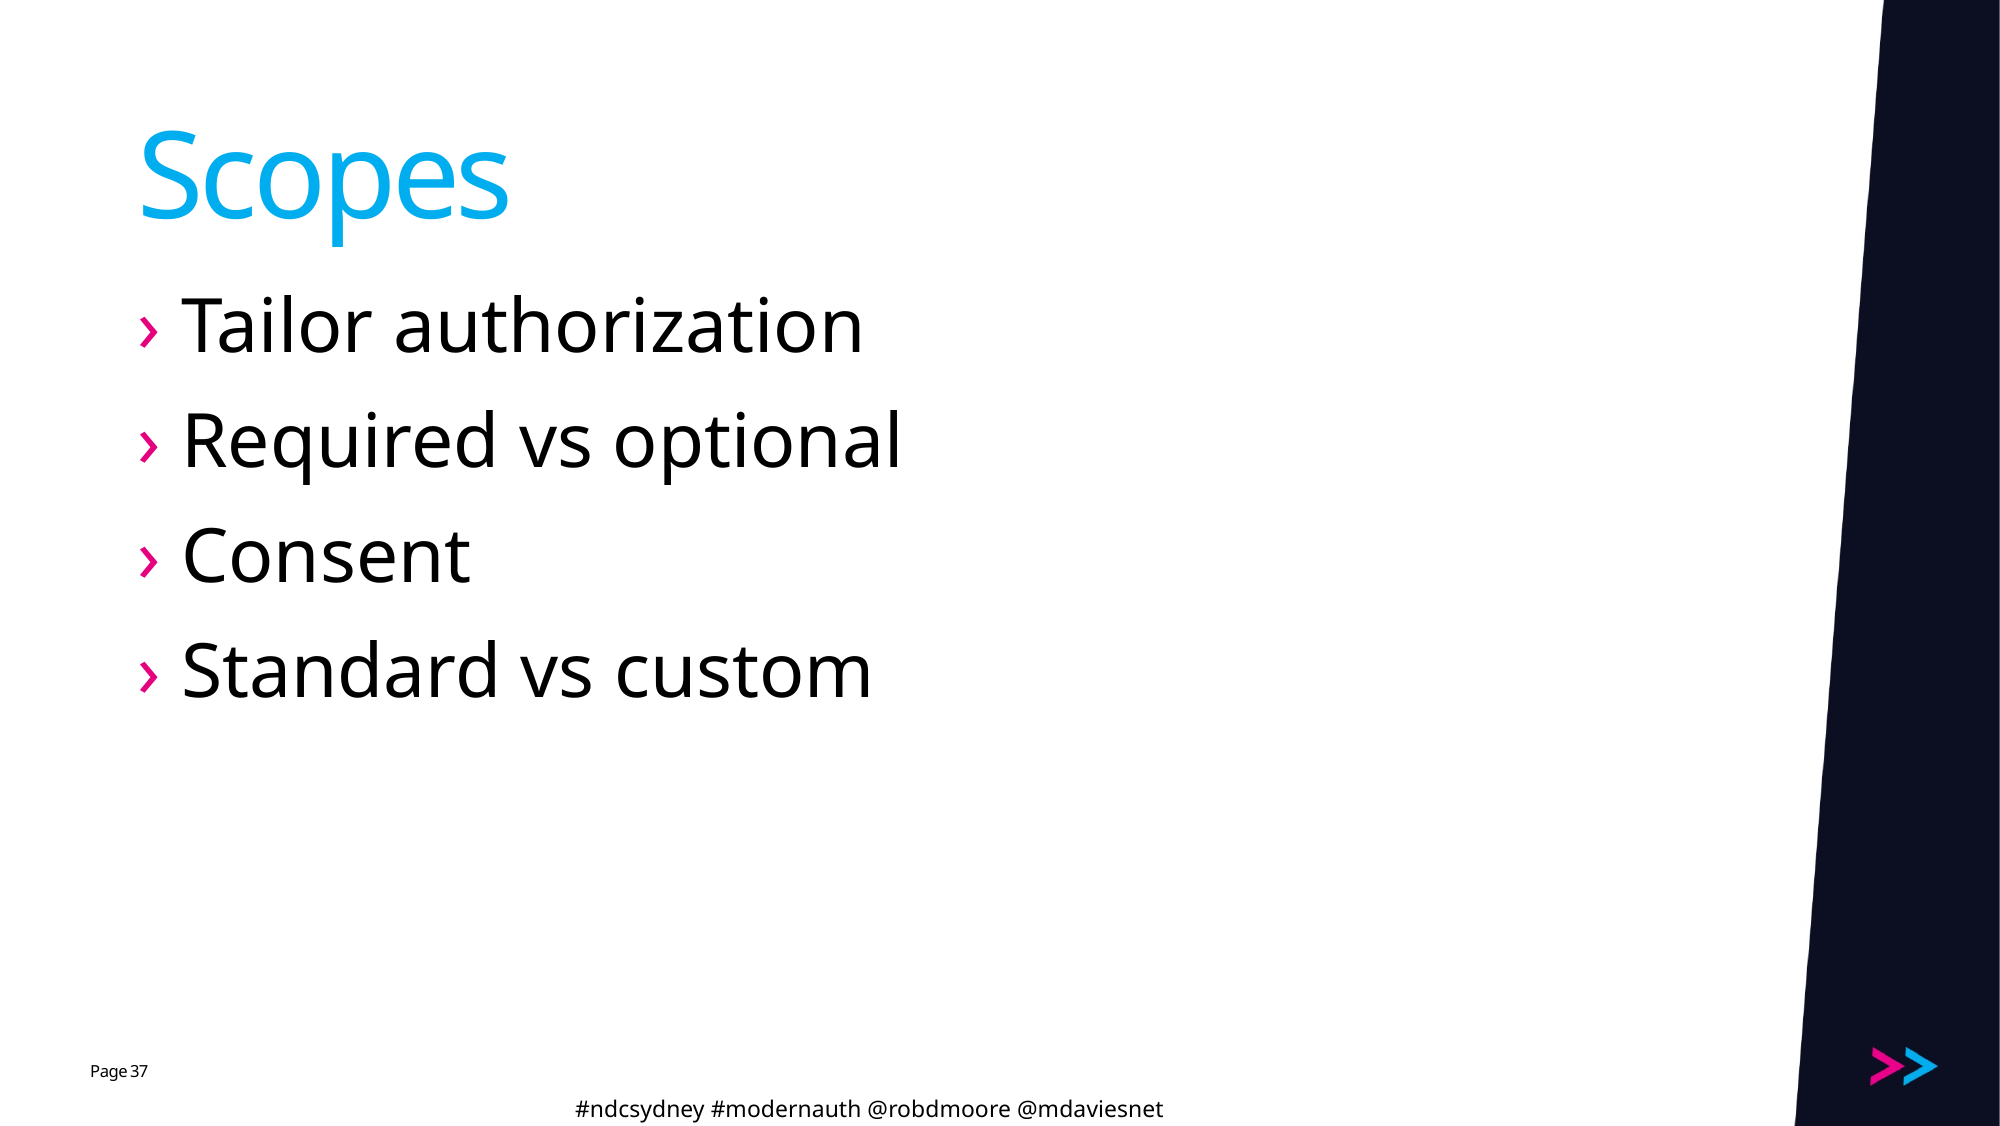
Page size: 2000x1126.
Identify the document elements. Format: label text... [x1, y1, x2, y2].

title Scopes [137, 54, 1786, 243]
slide_number 37 [130, 1061, 166, 1113]
picture [0, 0, 2000, 1126]
list Tailor authorization Required vs optional Consent Standard vs custom [137, 277, 1786, 1021]
